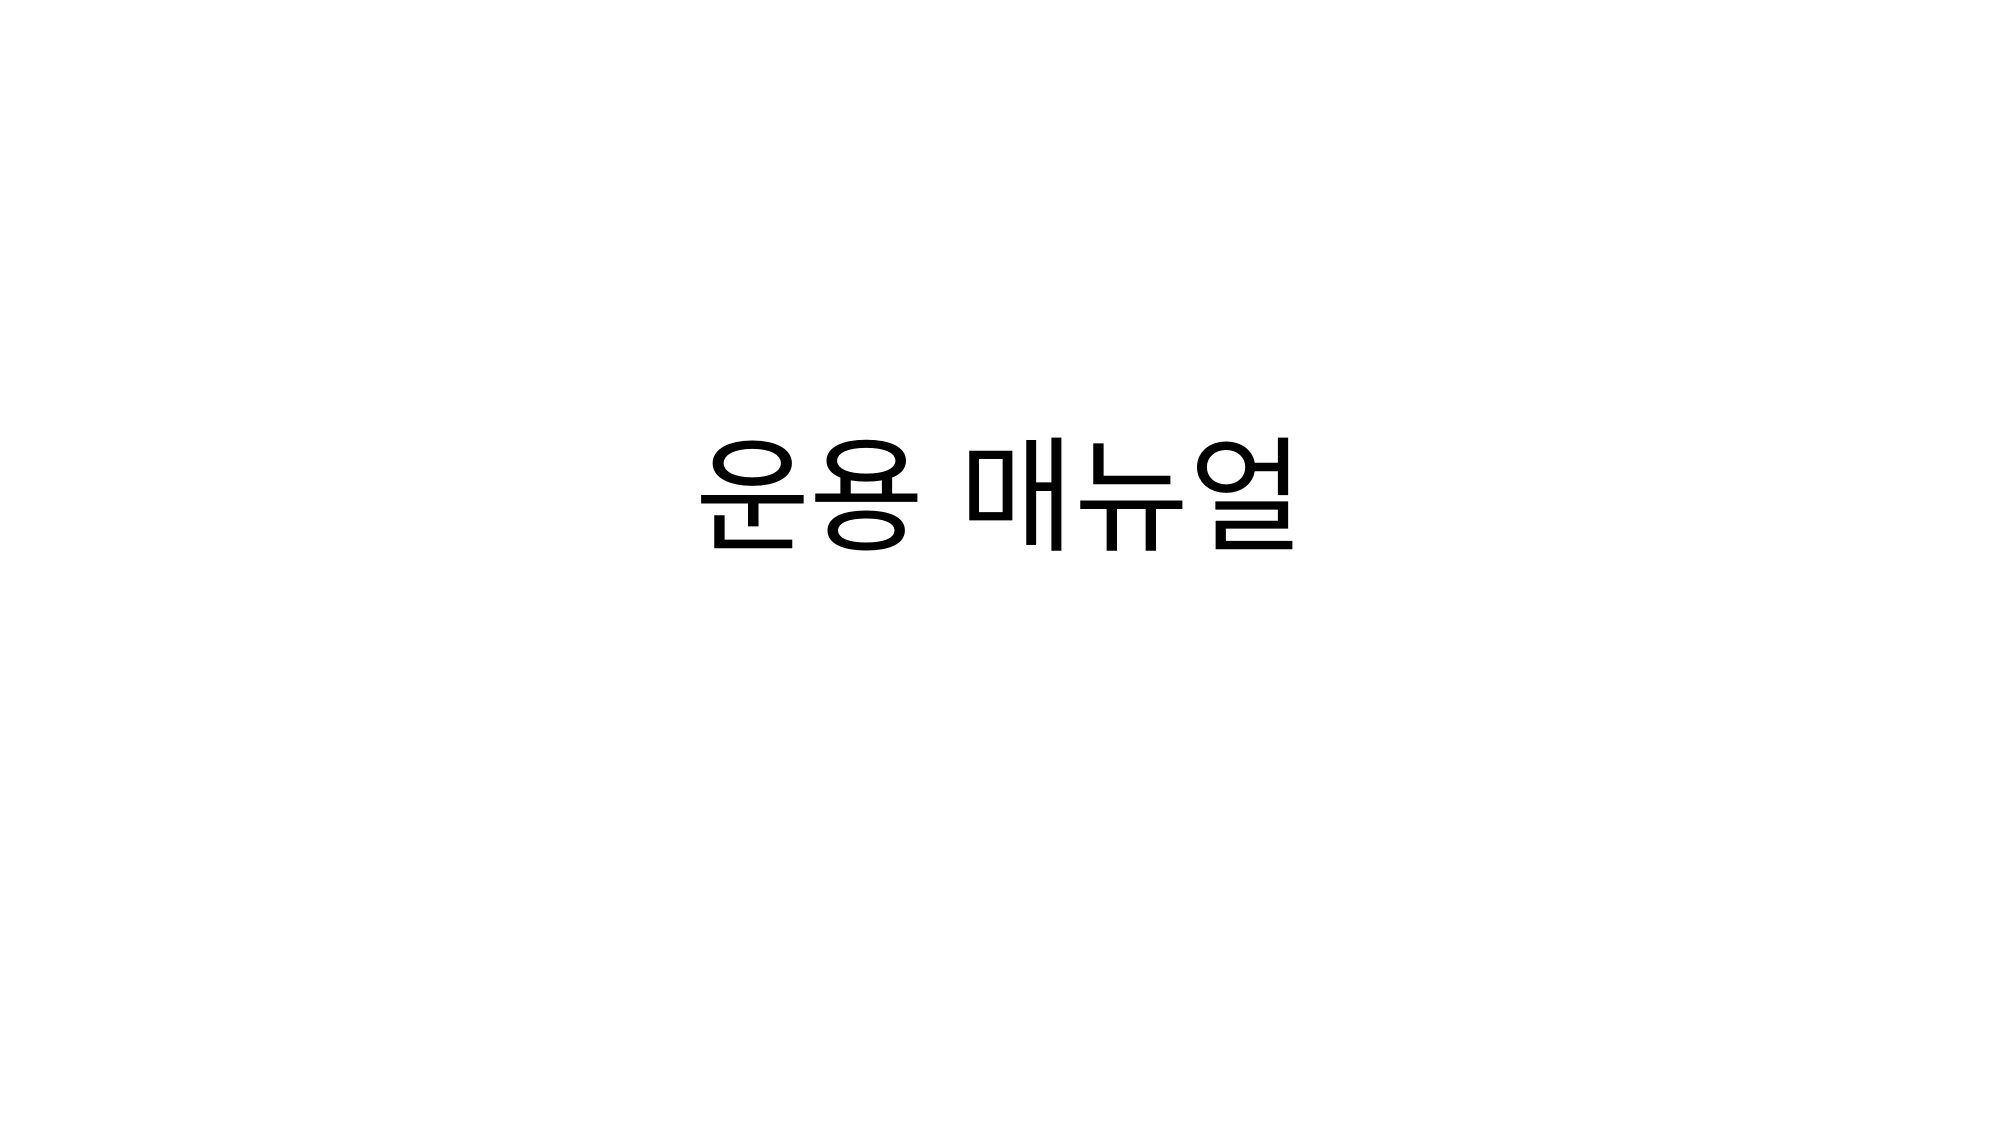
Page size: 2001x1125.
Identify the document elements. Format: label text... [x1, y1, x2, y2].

title 운용 매뉴얼 [249, 184, 1750, 576]
